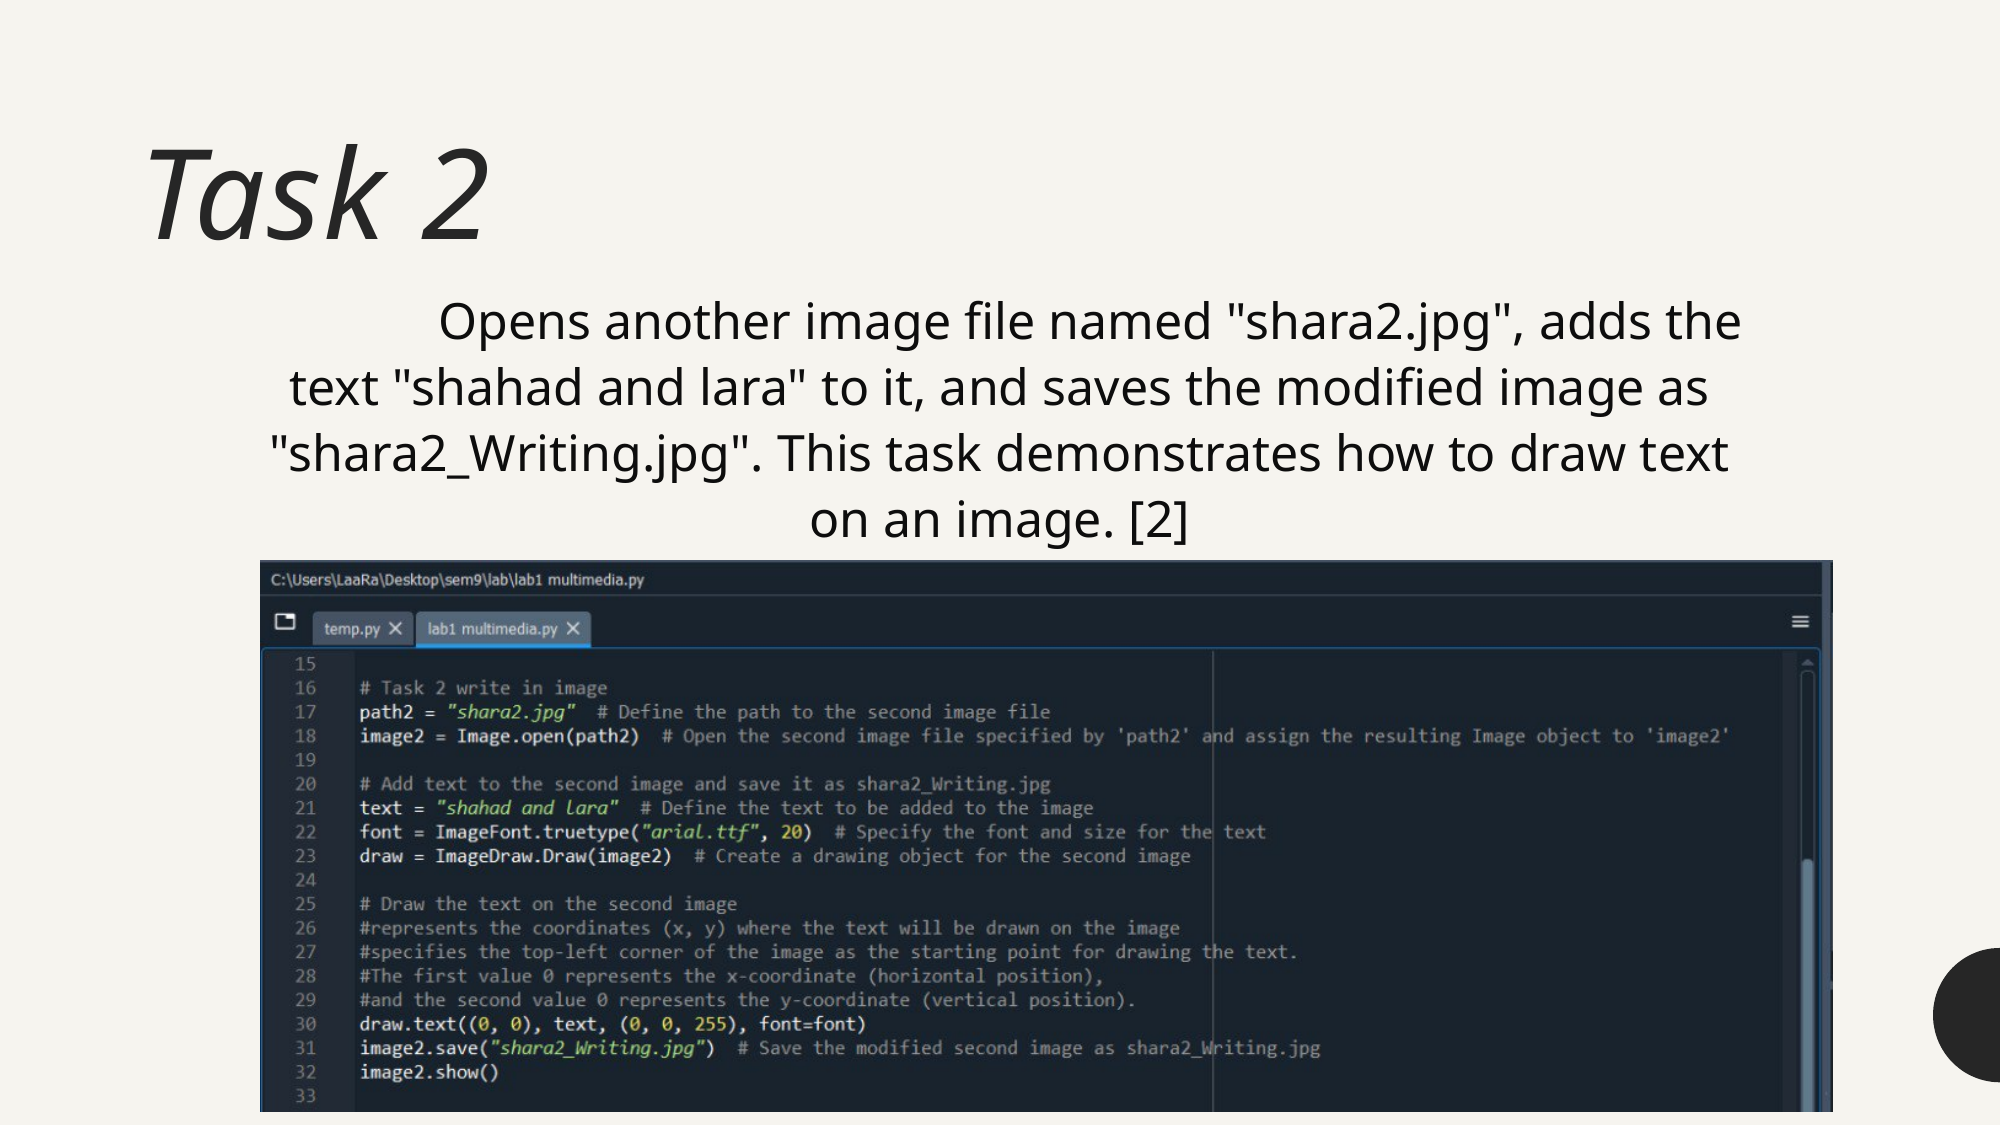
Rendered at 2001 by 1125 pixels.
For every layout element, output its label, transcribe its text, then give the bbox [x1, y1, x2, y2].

list Opens another image file named "shara2.jpg", adds the text "shahad and lara" to it, and saves the modified image as "shara2_Writing.jpg". This task demonstrates how to draw text on an image. [2] [239, 82, 1761, 1043]
title Task 2 [124, 124, 239, 905]
picture [260, 559, 1833, 1112]
